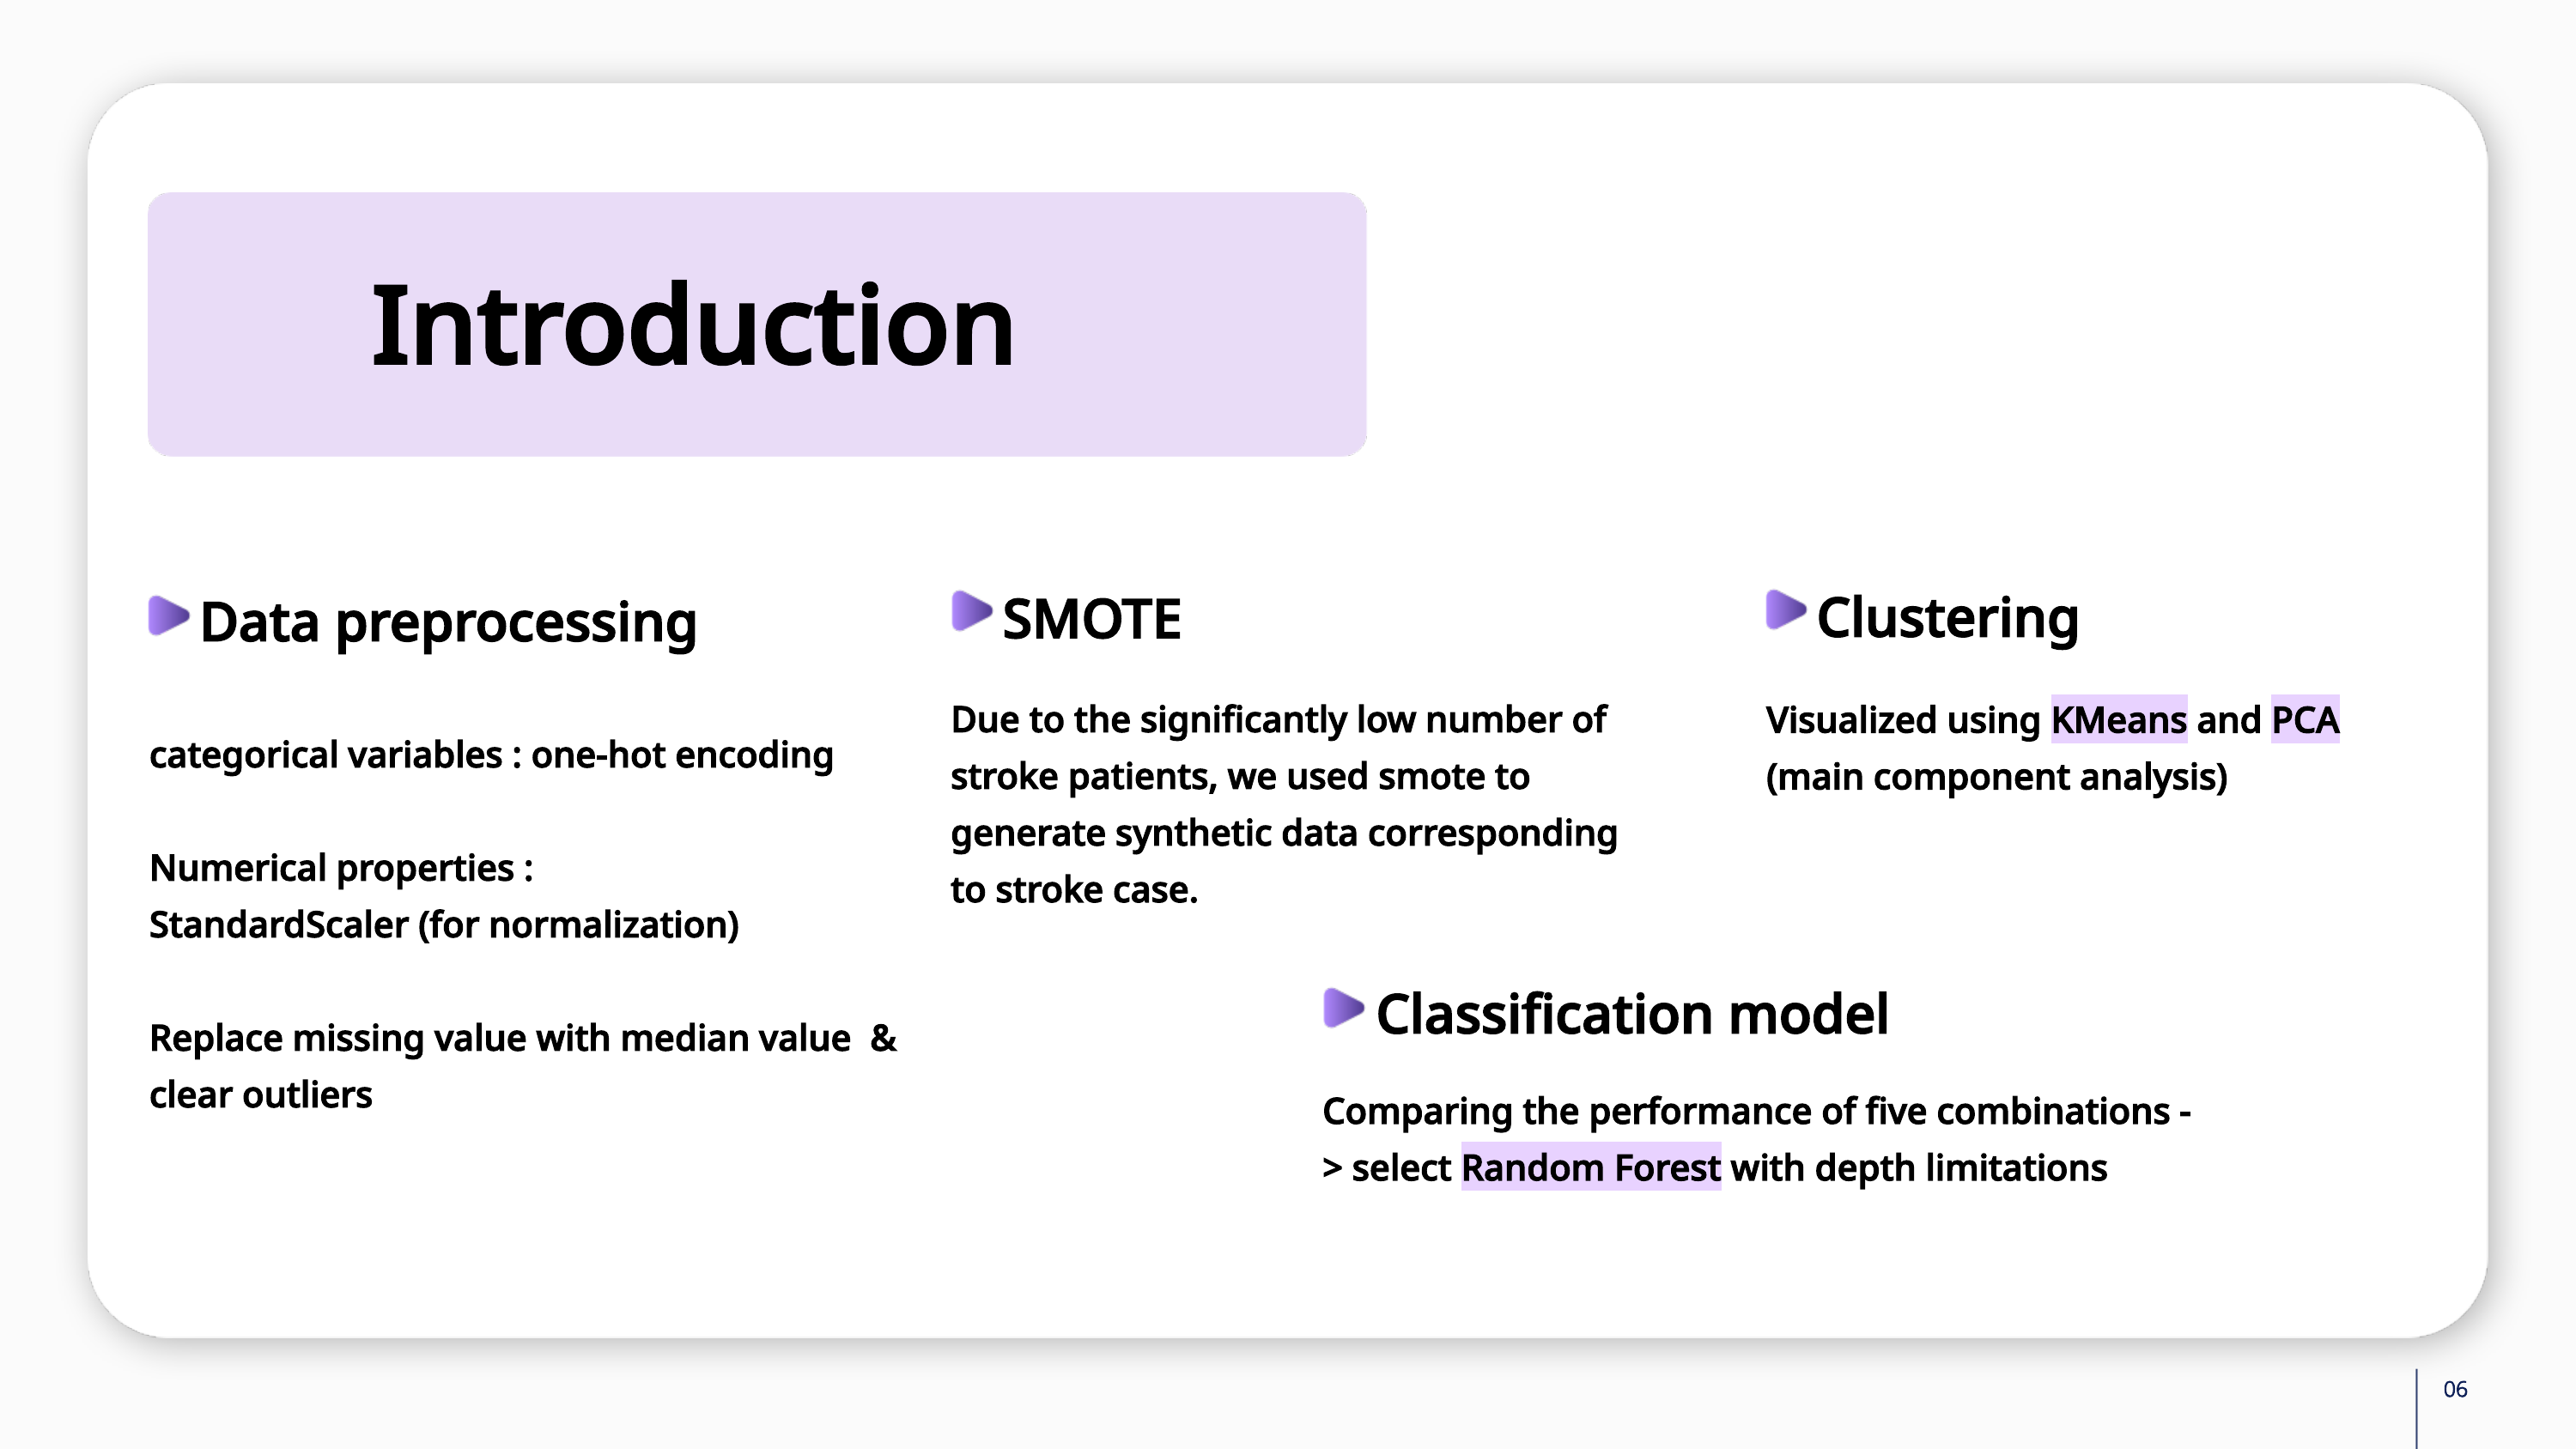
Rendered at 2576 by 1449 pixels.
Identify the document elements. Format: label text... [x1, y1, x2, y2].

picture [87, 83, 2489, 1338]
text_box 06 [2443, 1369, 2475, 1401]
picture [2348, 1369, 2485, 1449]
